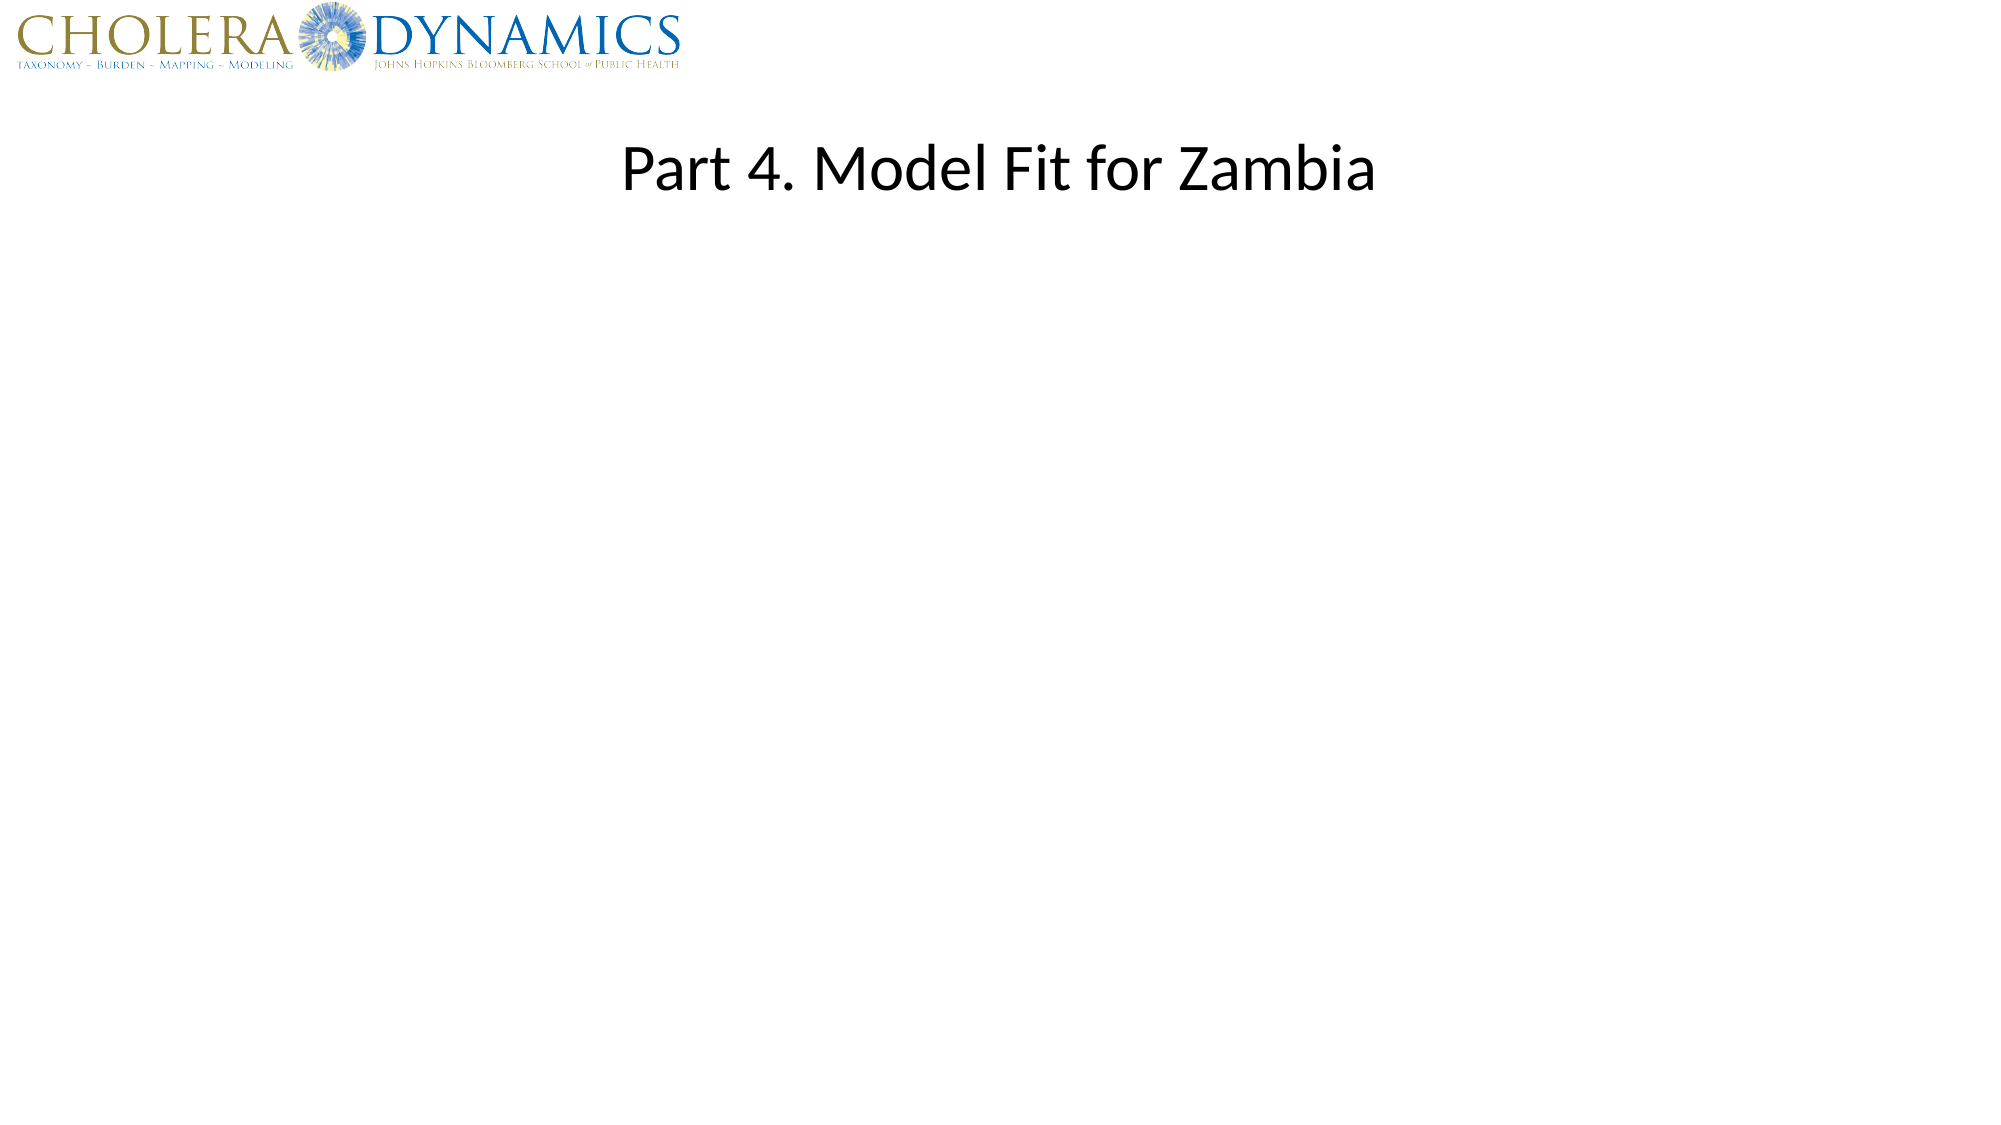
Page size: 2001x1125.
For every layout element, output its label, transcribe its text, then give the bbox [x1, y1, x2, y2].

title Part 4. Model Fit for Zambia [137, 59, 1863, 278]
picture [0, 0, 684, 79]
